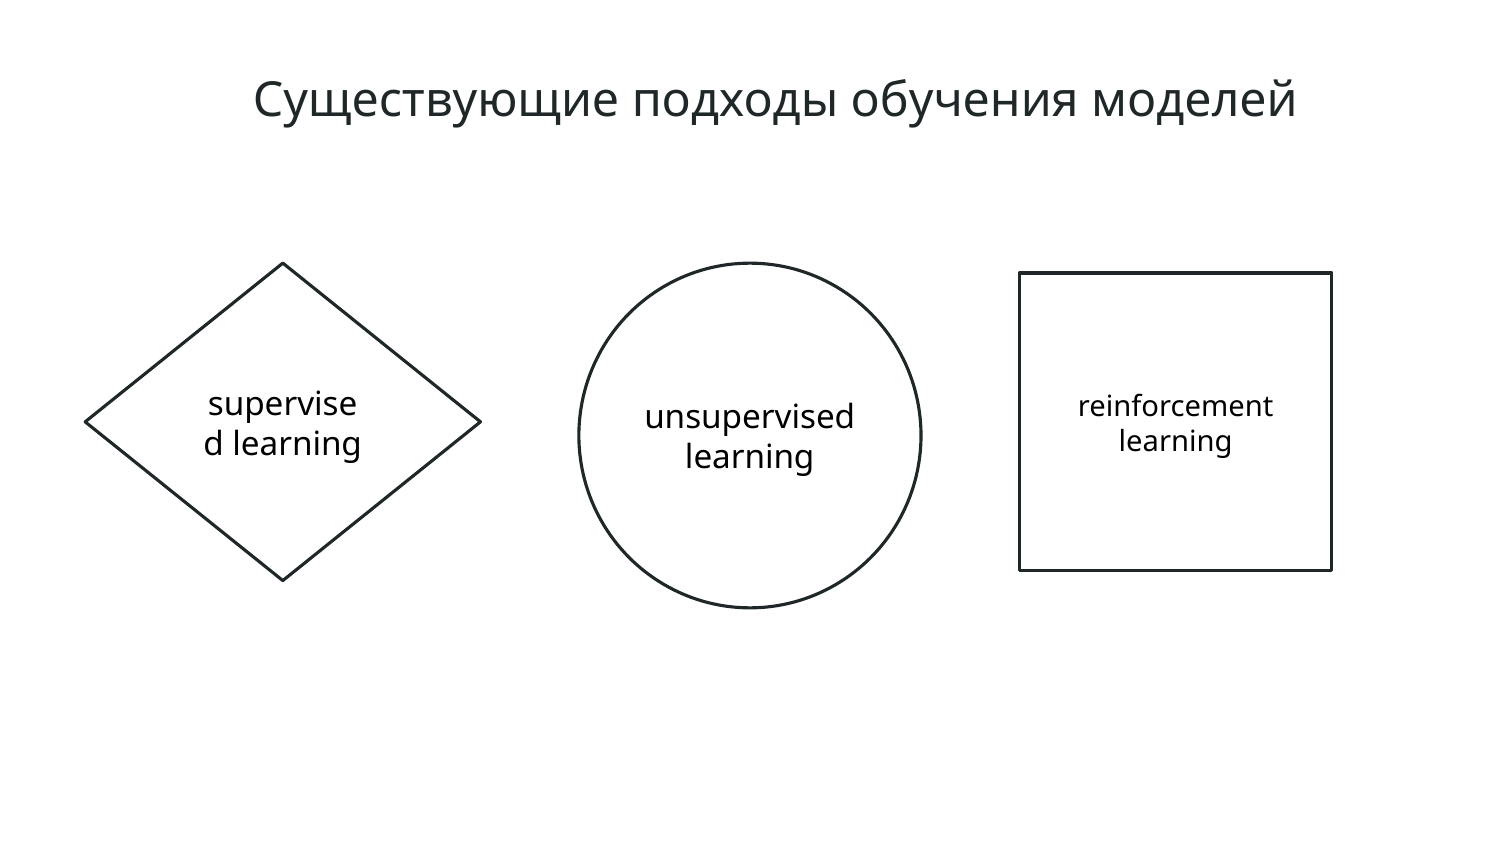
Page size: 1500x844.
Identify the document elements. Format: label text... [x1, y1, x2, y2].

text_box reinforcement learning [1019, 272, 1332, 571]
text_box supervised learning [85, 263, 481, 581]
title Существующие подходы обучения моделей [237, 53, 1319, 148]
text_box unsupervised learning [578, 263, 922, 608]
